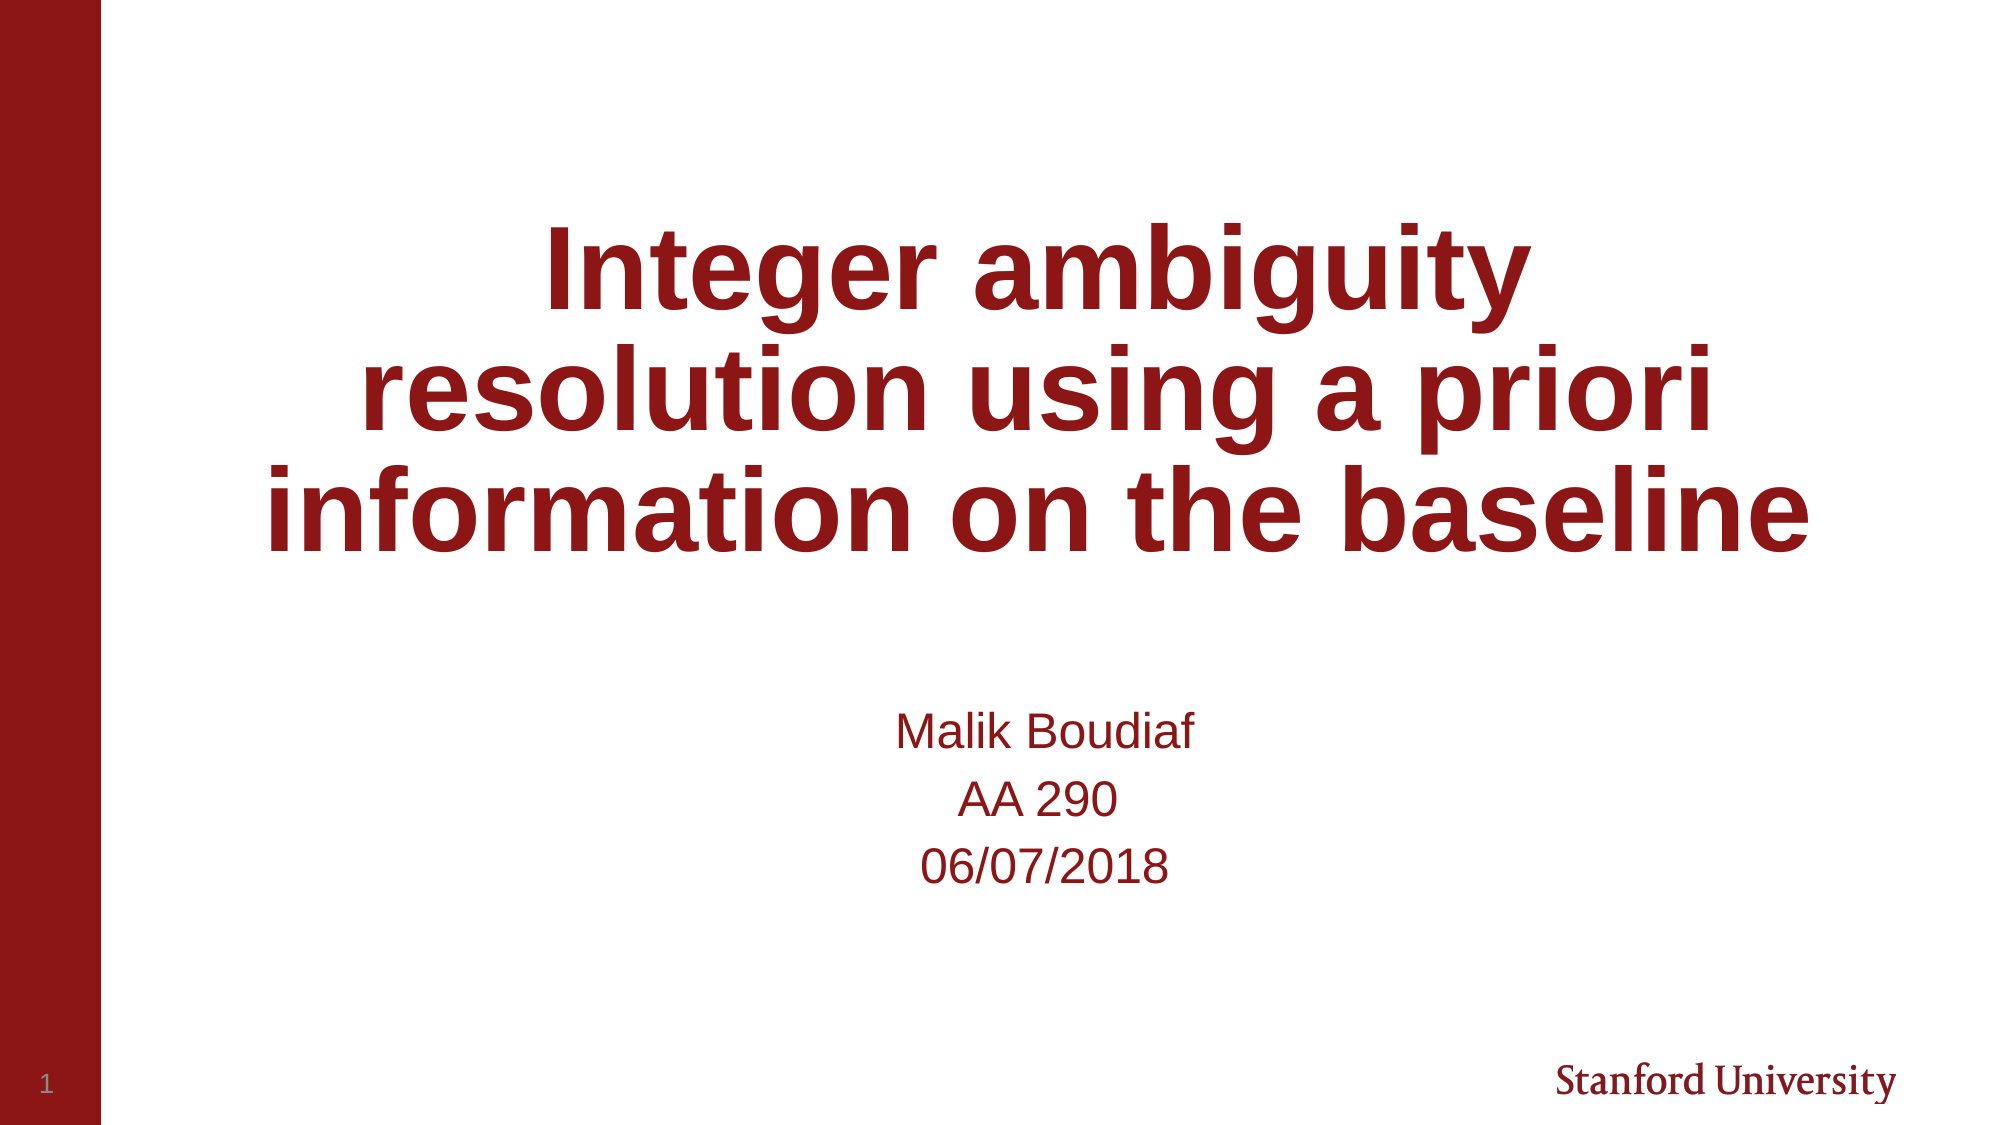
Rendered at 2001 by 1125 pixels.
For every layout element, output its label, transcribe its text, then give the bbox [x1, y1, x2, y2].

slide_number 1 [23, 1052, 209, 1112]
picture [1557, 1062, 1896, 1104]
subtitle Malik Boudiaf AA 290 06/07/2018 [249, 683, 1840, 983]
title Integer ambiguity resolution using a priori information on the baseline [236, 93, 1840, 591]
